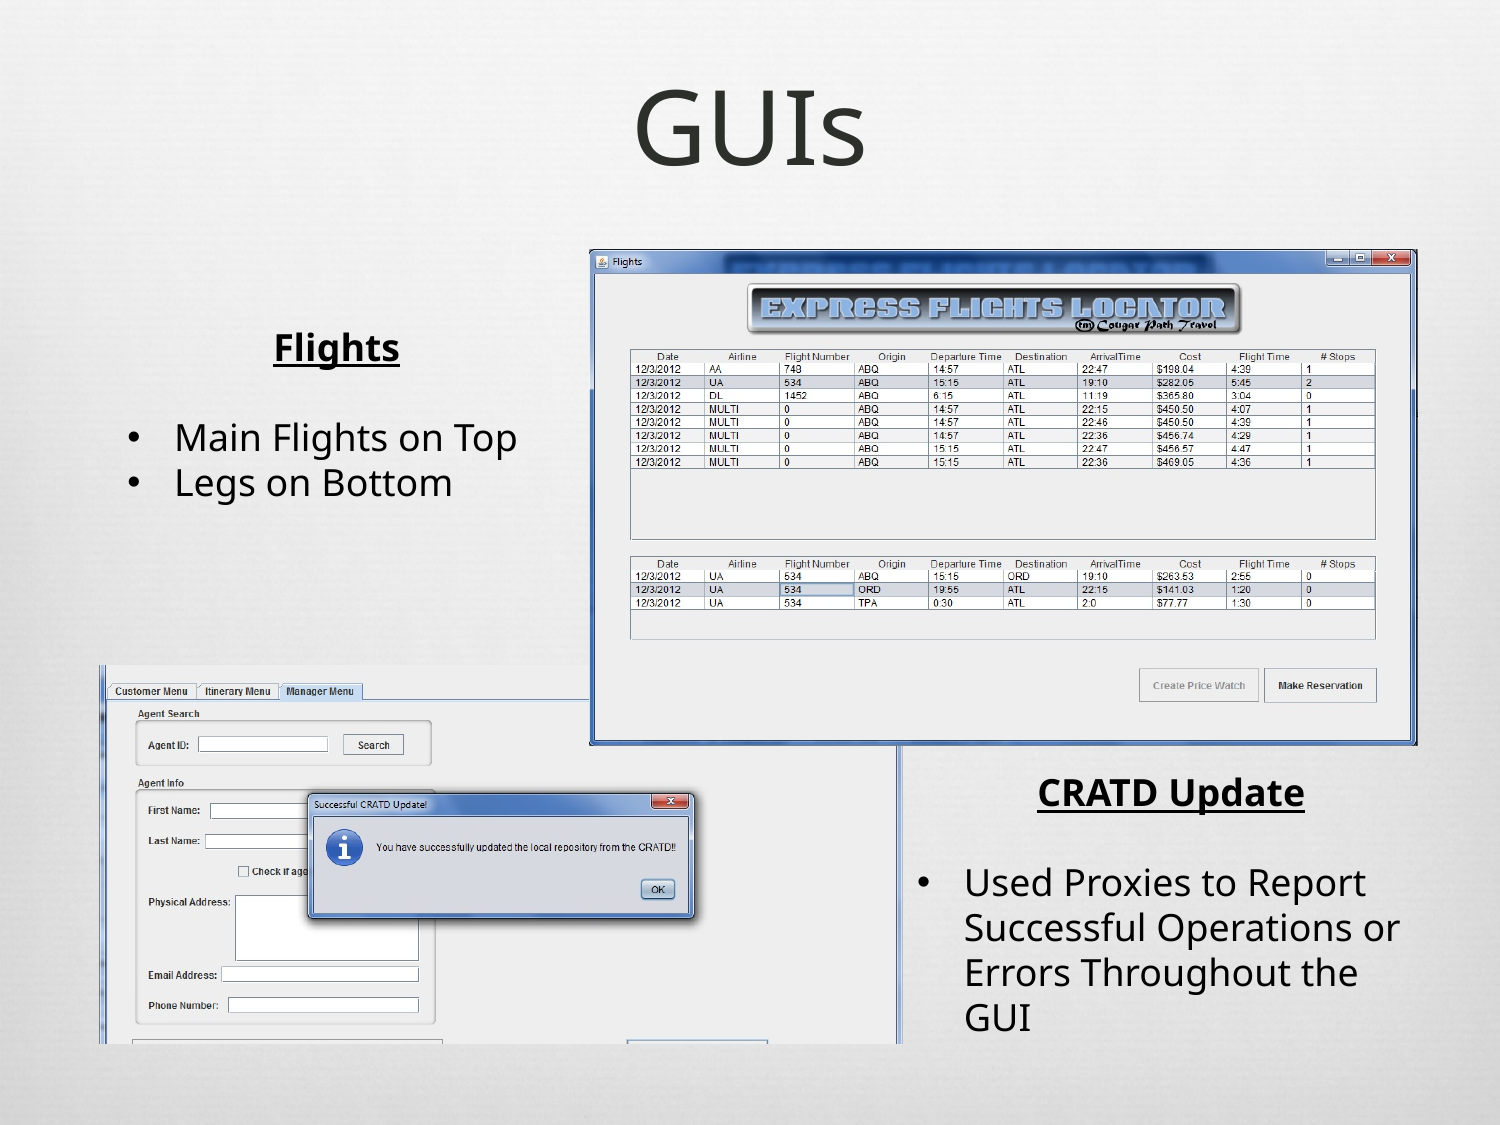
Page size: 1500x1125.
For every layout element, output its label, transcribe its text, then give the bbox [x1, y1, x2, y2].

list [98, 664, 903, 1044]
text_box CRATD Update Used Proxies to Report Successful Operations or Errors Throughout the GUI [908, 761, 1441, 1047]
text_box Flights Main Flights on Top Legs on Bottom [112, 316, 562, 602]
picture [589, 248, 1419, 747]
title GUIs [112, 11, 1388, 236]
